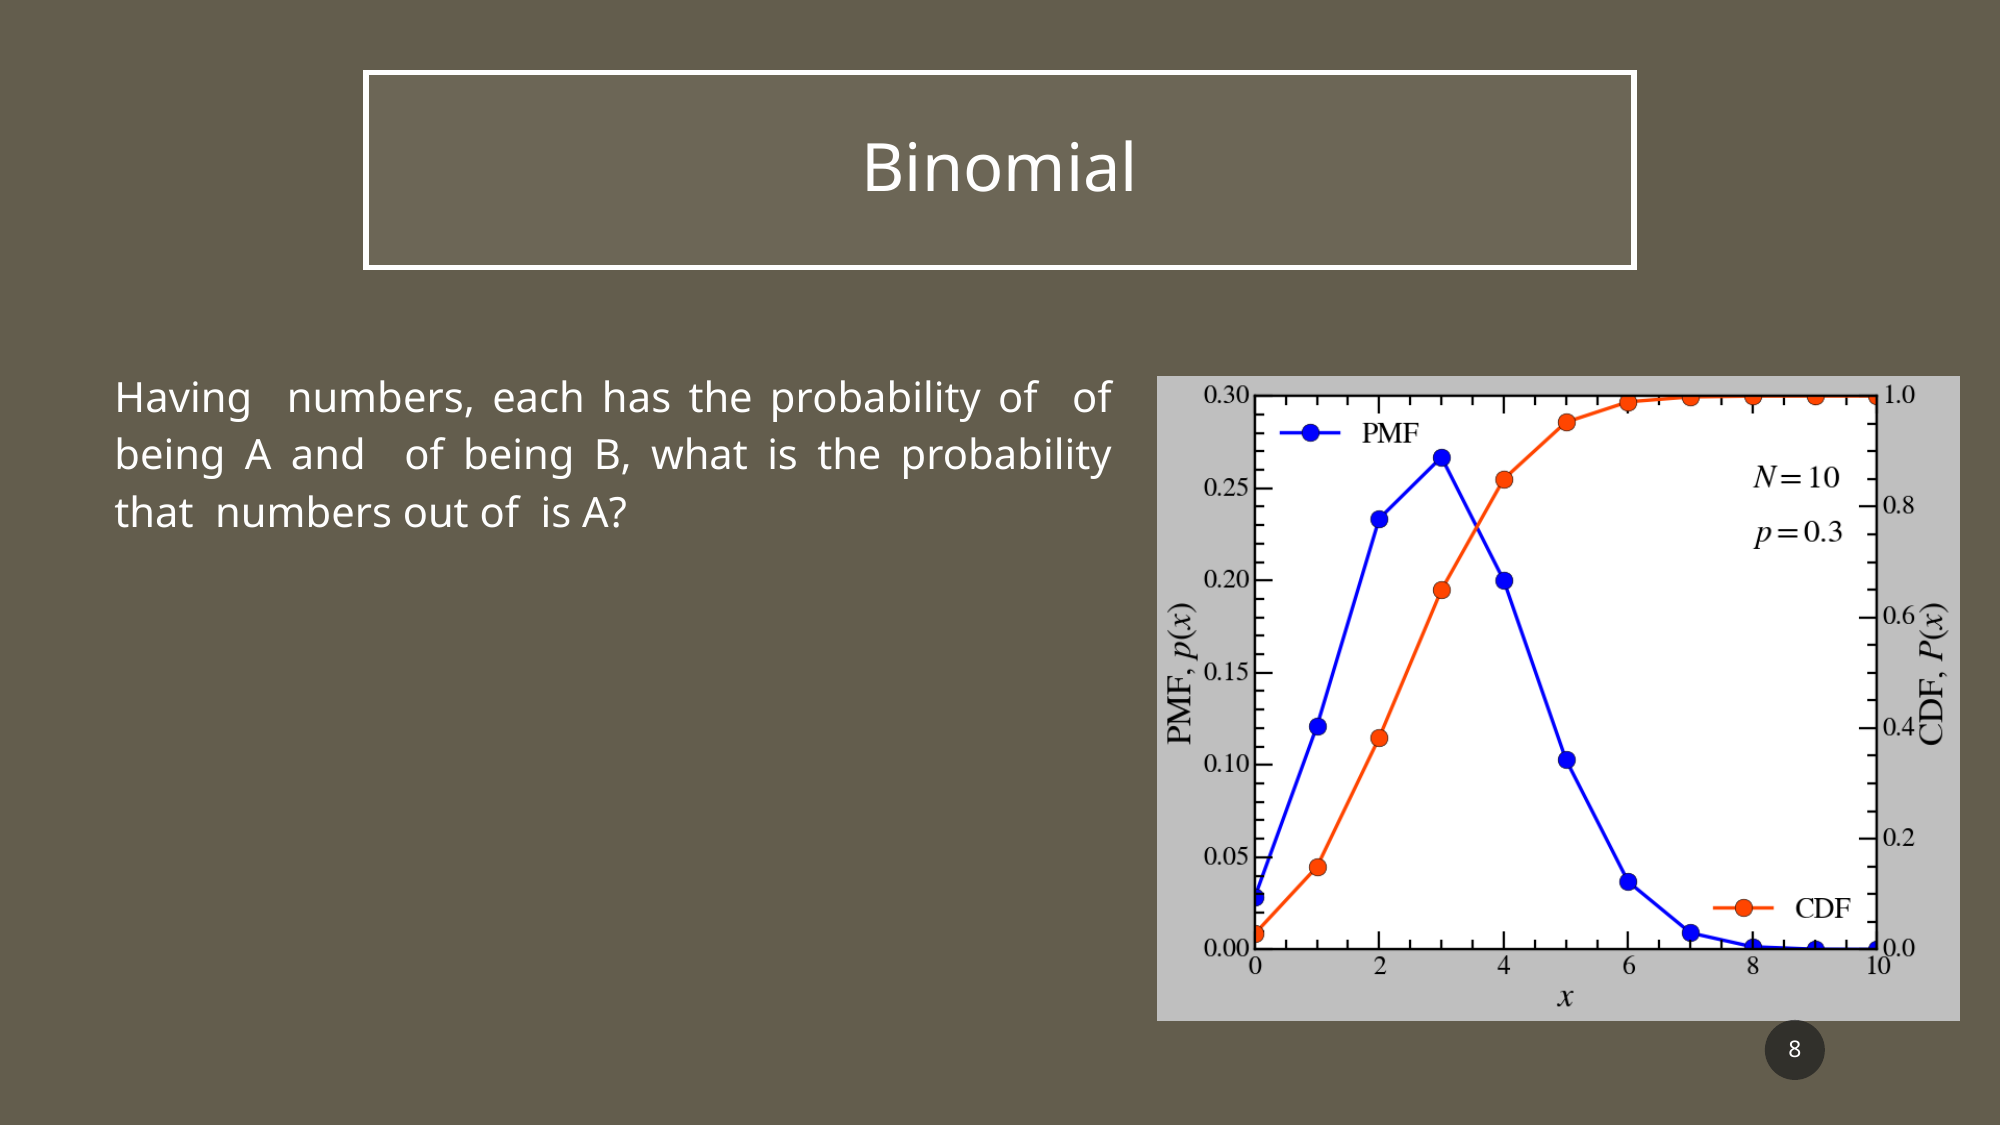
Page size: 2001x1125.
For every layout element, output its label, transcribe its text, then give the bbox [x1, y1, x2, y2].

title Binomial [363, 70, 1637, 270]
slide_number 7 [1764, 1030, 1825, 1080]
picture [1156, 376, 1960, 1021]
